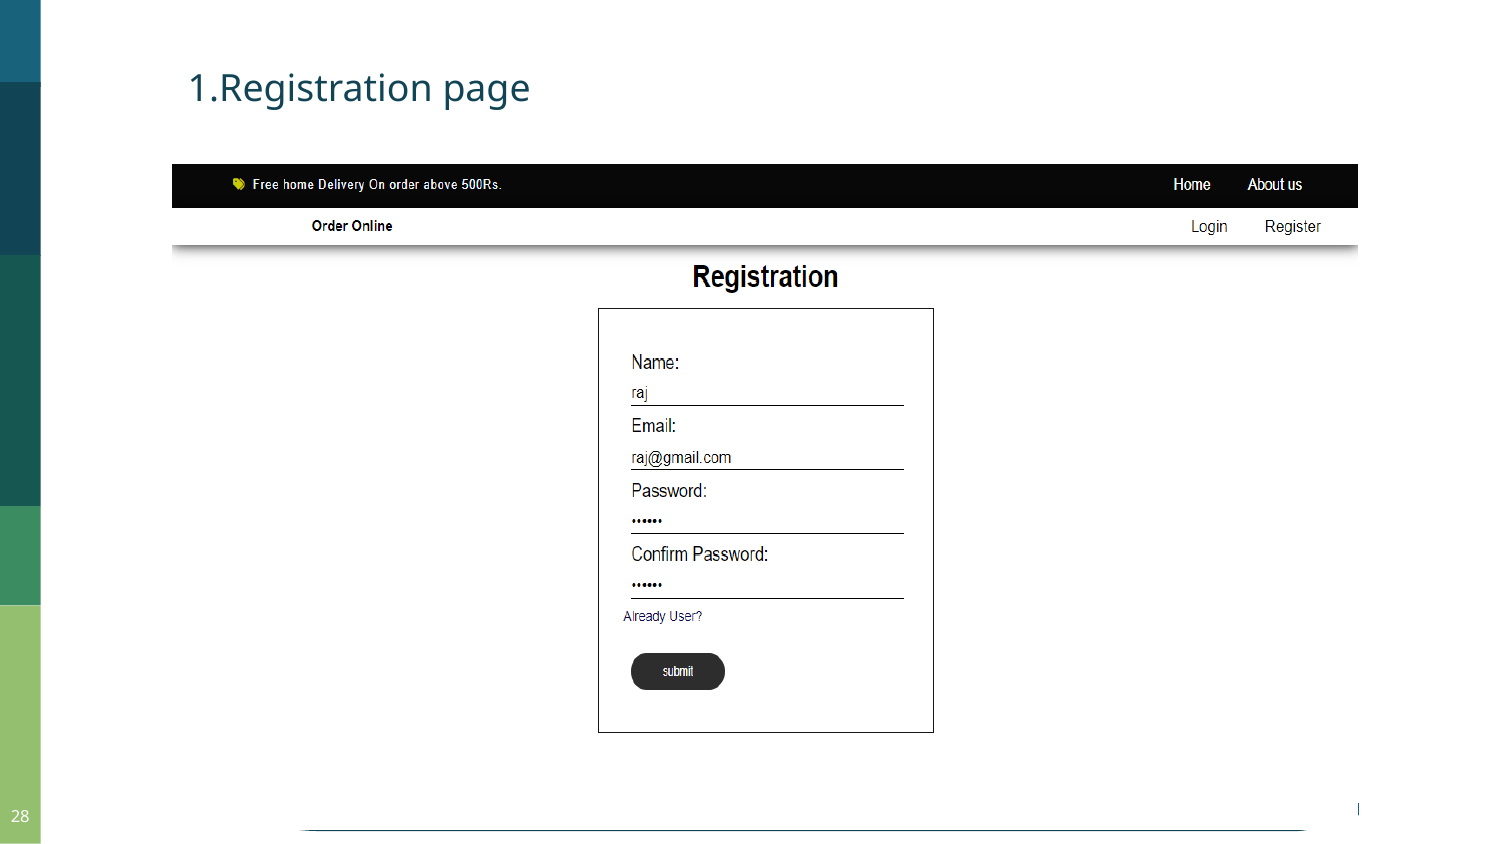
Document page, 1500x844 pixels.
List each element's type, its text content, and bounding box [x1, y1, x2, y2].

slide_number 28 [0, 790, 49, 844]
picture [172, 164, 1359, 830]
list 1.Registration page [172, 52, 1462, 179]
